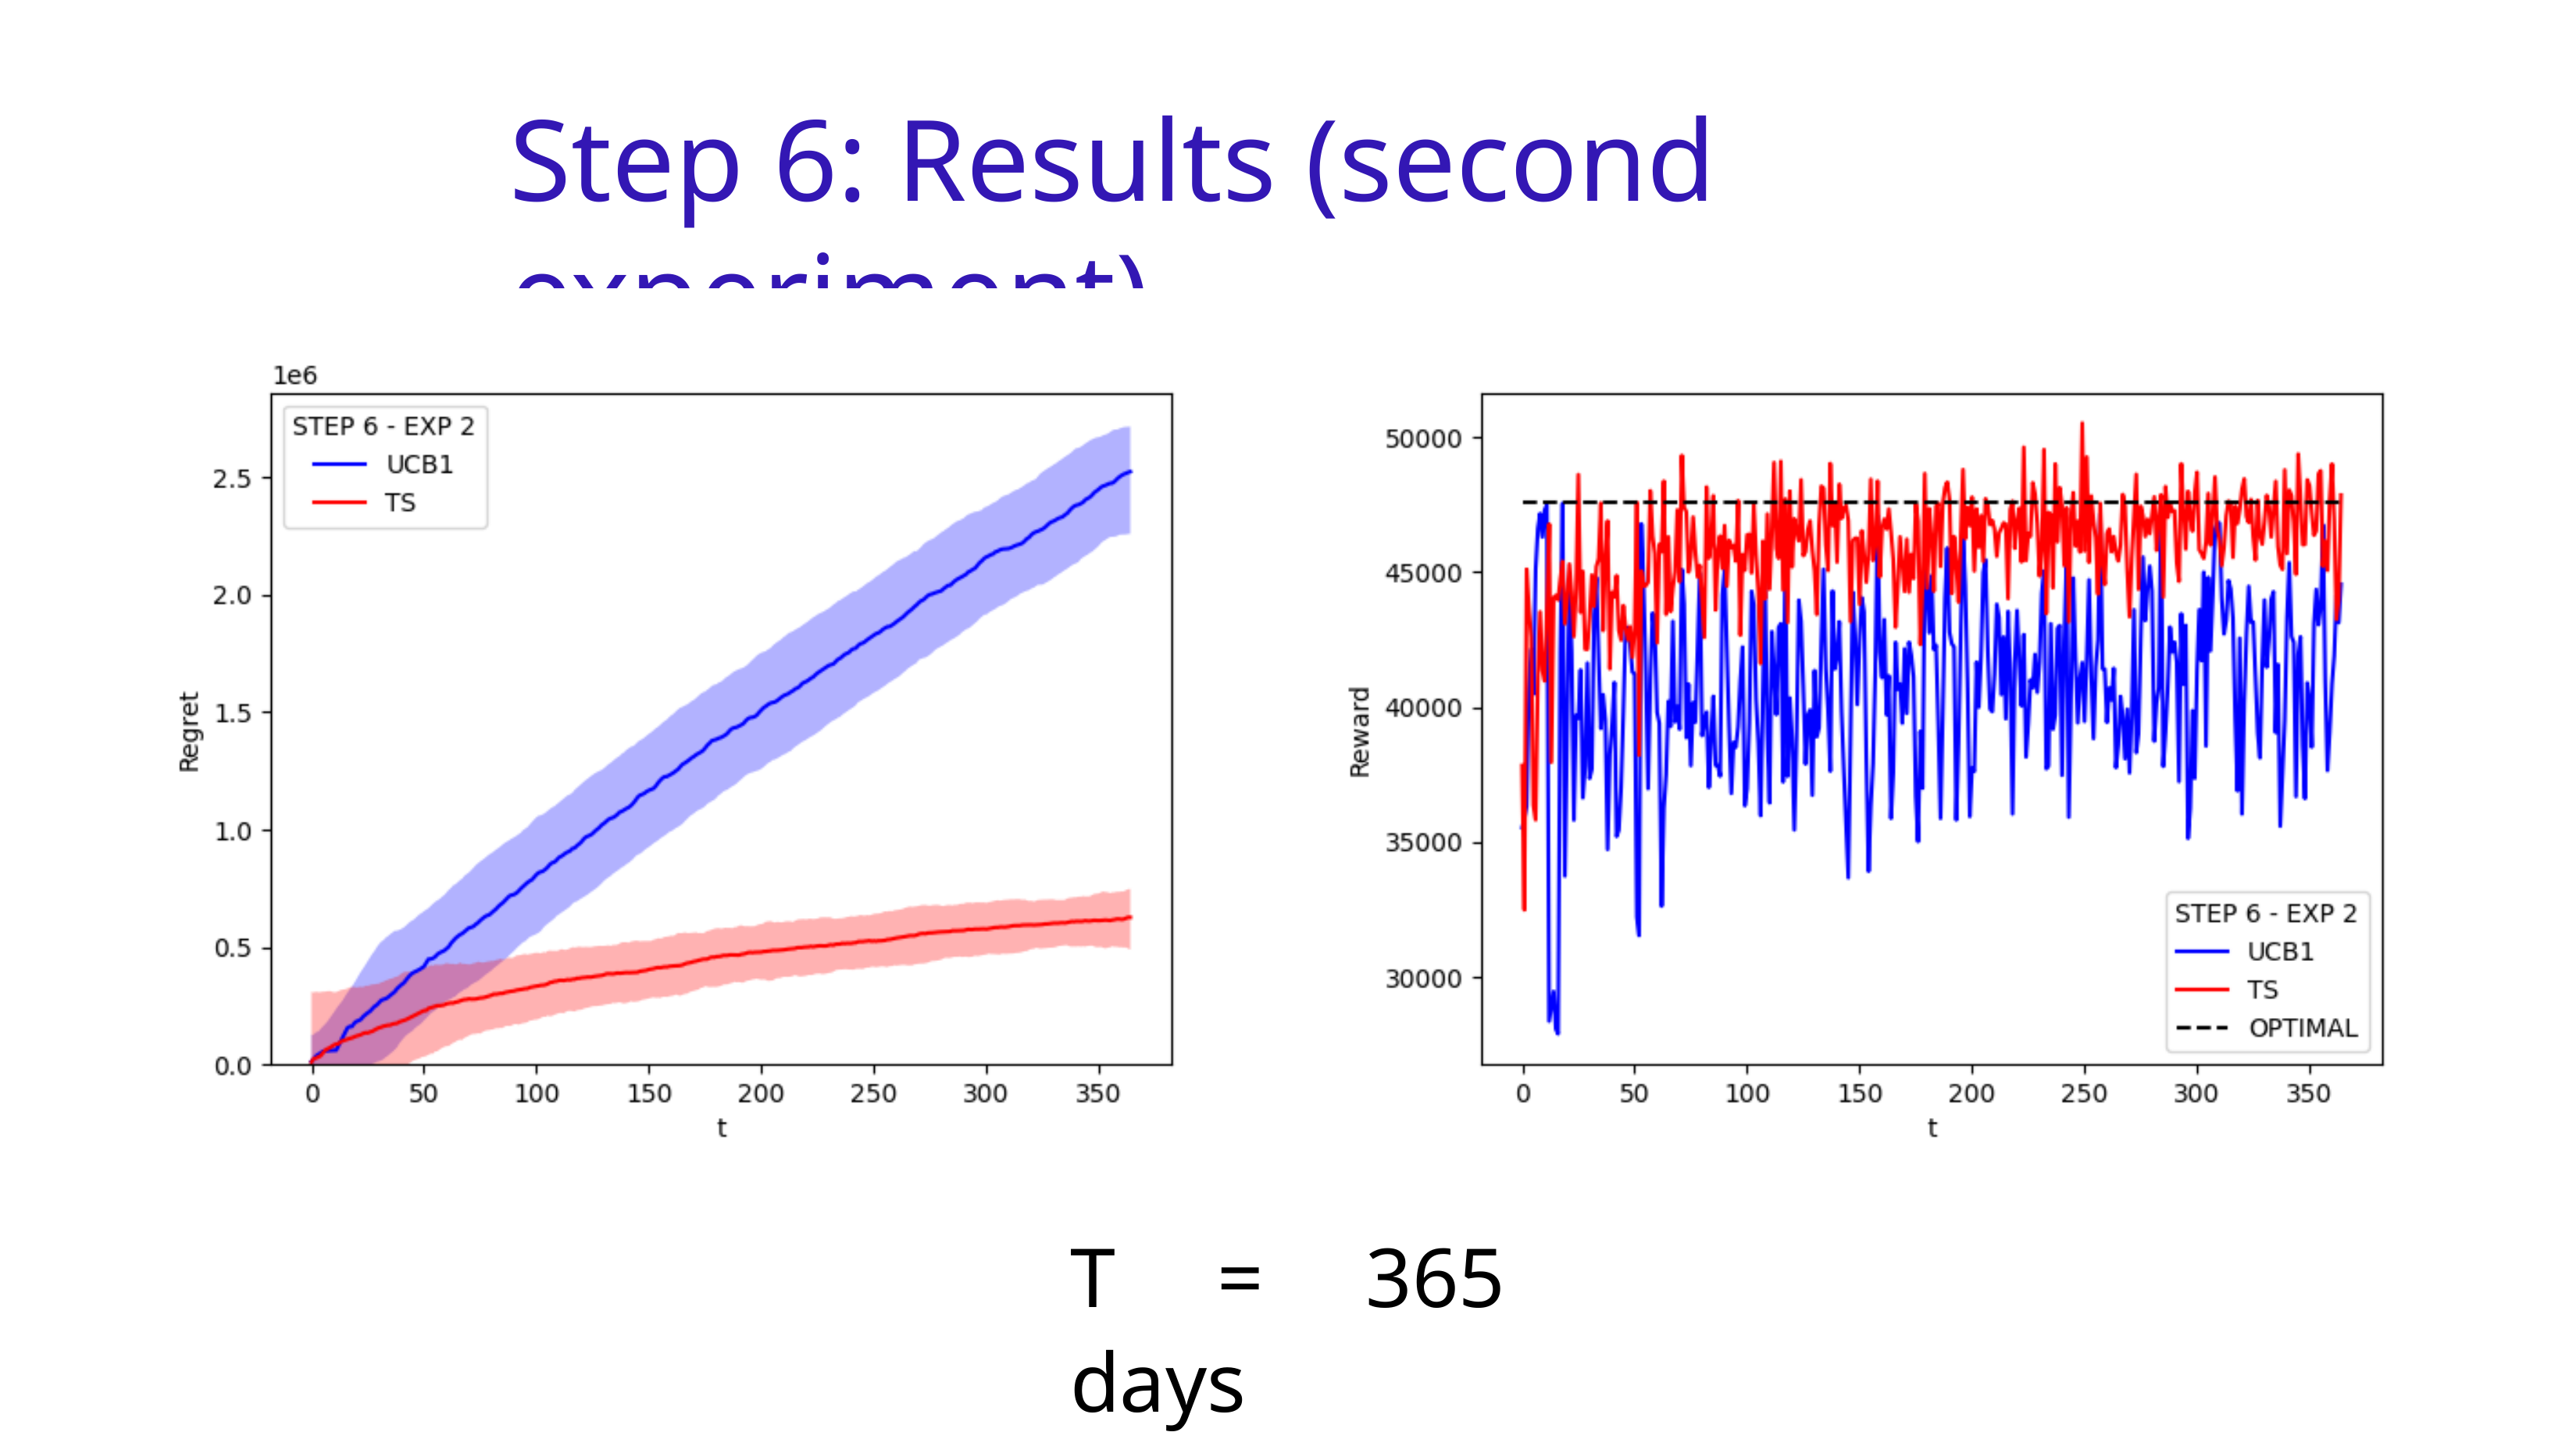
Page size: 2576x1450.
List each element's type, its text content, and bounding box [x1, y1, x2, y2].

picture [126, 288, 1289, 1161]
title Step 6: Results (second experiment) [509, 88, 2164, 225]
picture [1336, 288, 2499, 1161]
text_box T = 365 days [1058, 1213, 1518, 1434]
